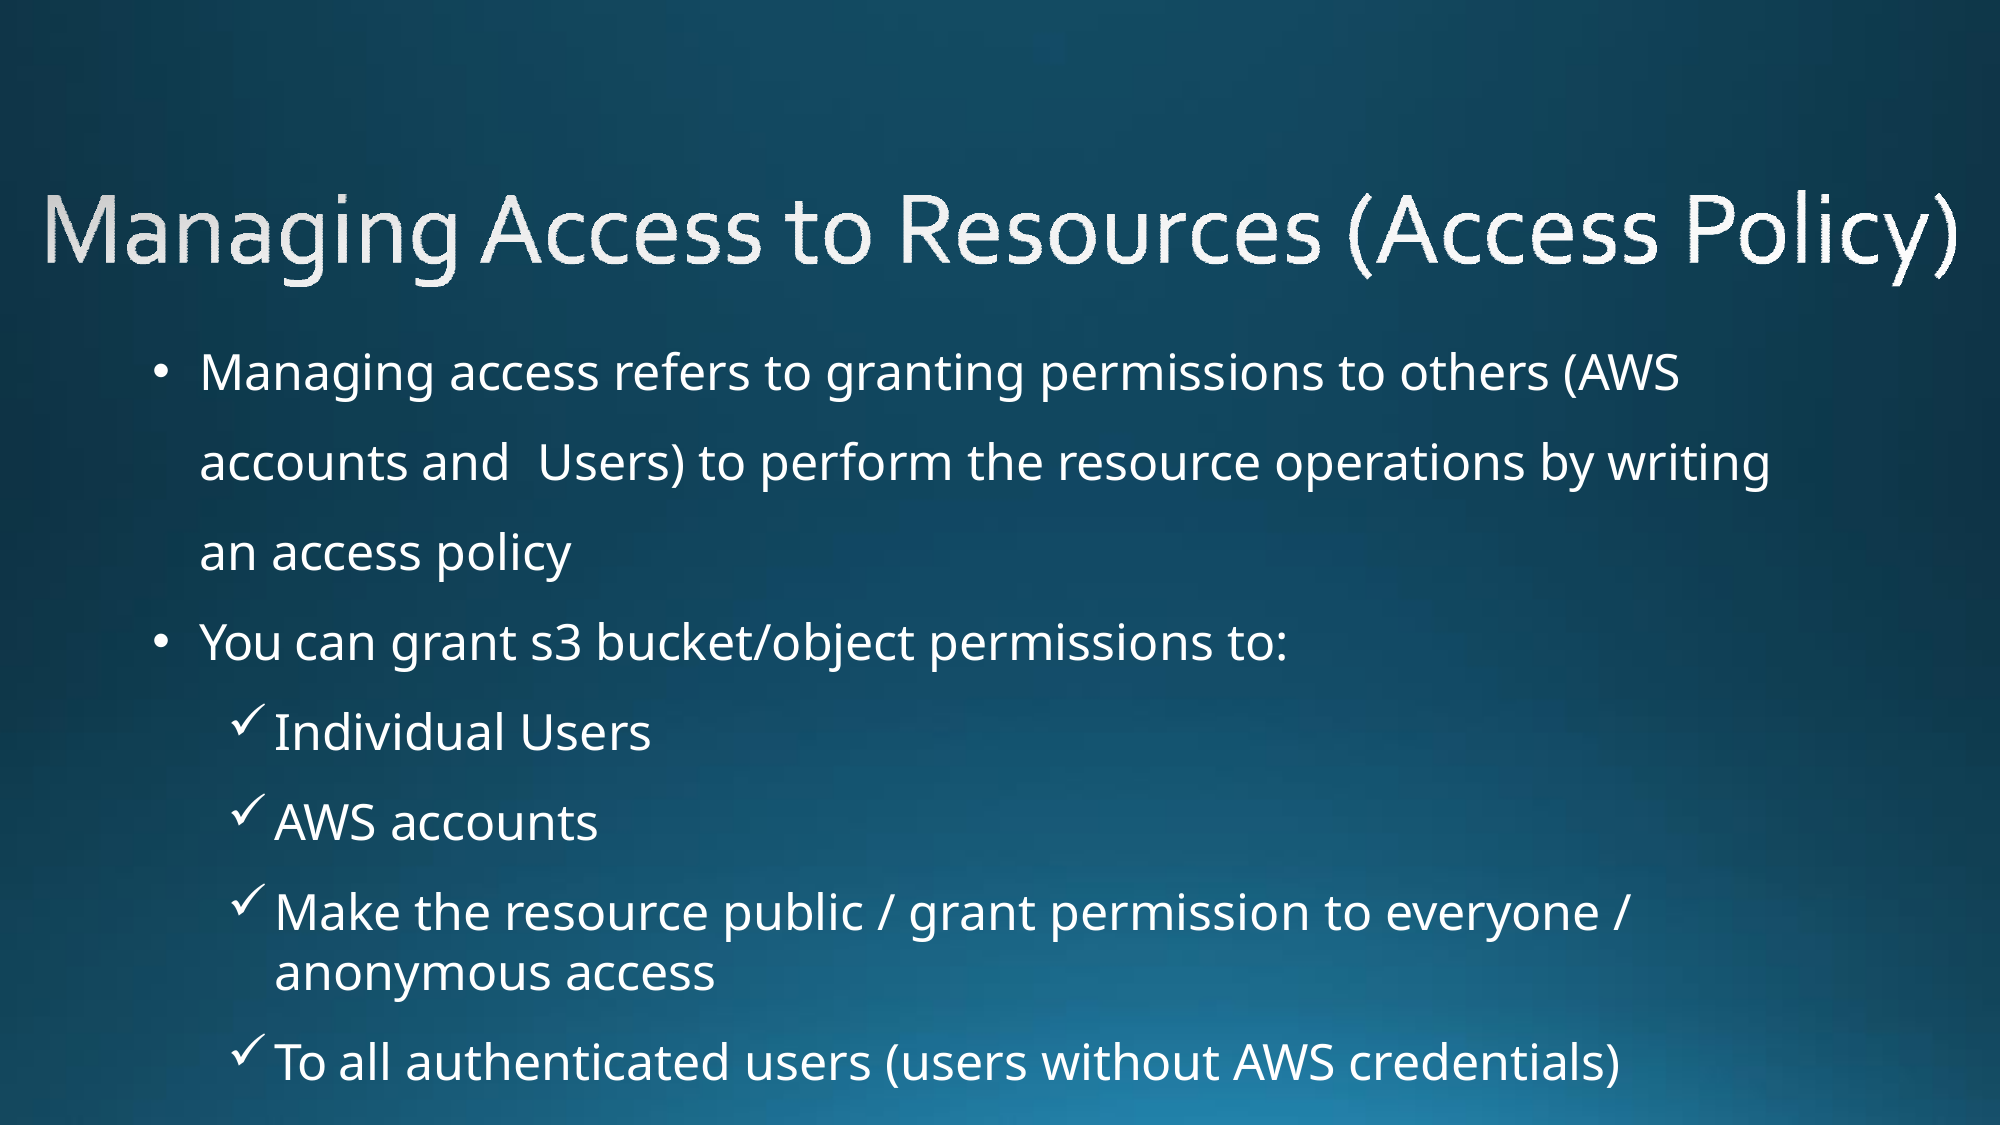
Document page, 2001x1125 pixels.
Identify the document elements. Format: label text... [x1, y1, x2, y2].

text_box [47, 190, 1956, 287]
picture [0, 0, 2000, 1125]
text_box Managing access refers to granting permissions to others (AWS accounts and Users) to perform the resource operations by writing an access policy You can grant s3 bucket/object permissions to: Individual Users AWS accounts Make the resource public / grant permission to everyone / anonymous access To all authenticated users (users without AWS credentials) [150, 308, 1847, 1091]
